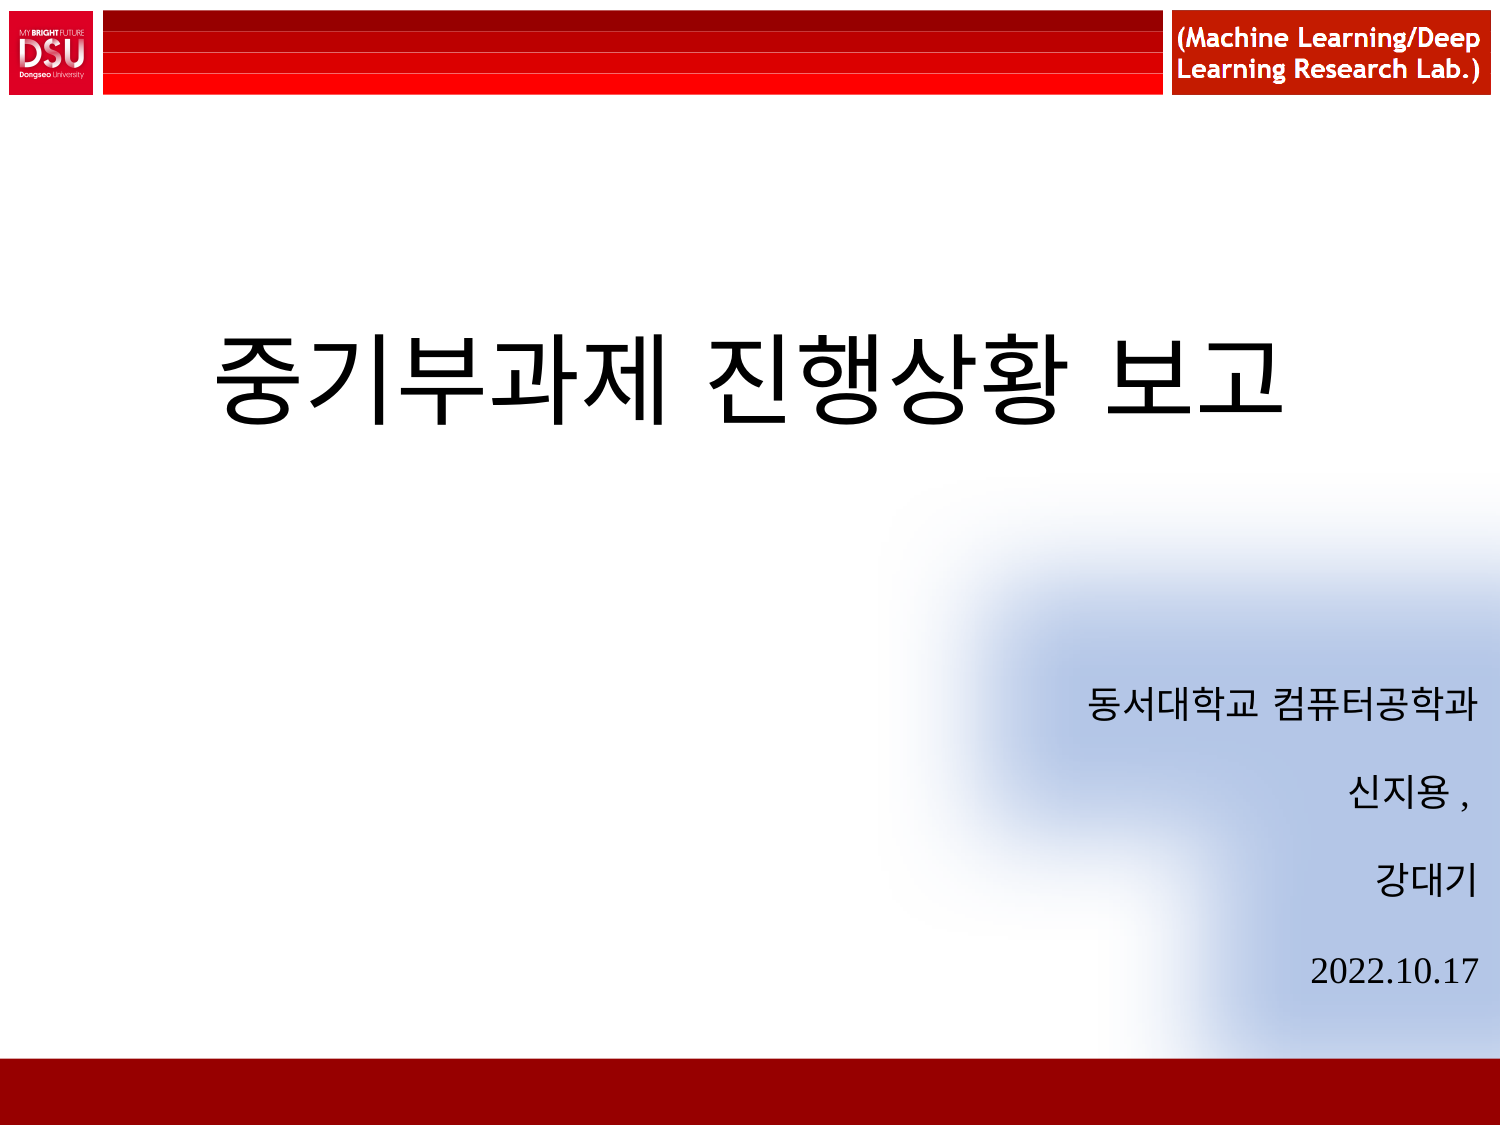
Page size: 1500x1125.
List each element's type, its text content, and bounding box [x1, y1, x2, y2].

text_box 중기부과제 진행상황 보고 [153, 310, 1347, 446]
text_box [0, 2, 1500, 96]
text_box [0, 1057, 1500, 1125]
text_box 동서대학교 컴퓨터공학과 신지용, 강대기 2022.10.17 [9, 652, 1491, 1057]
